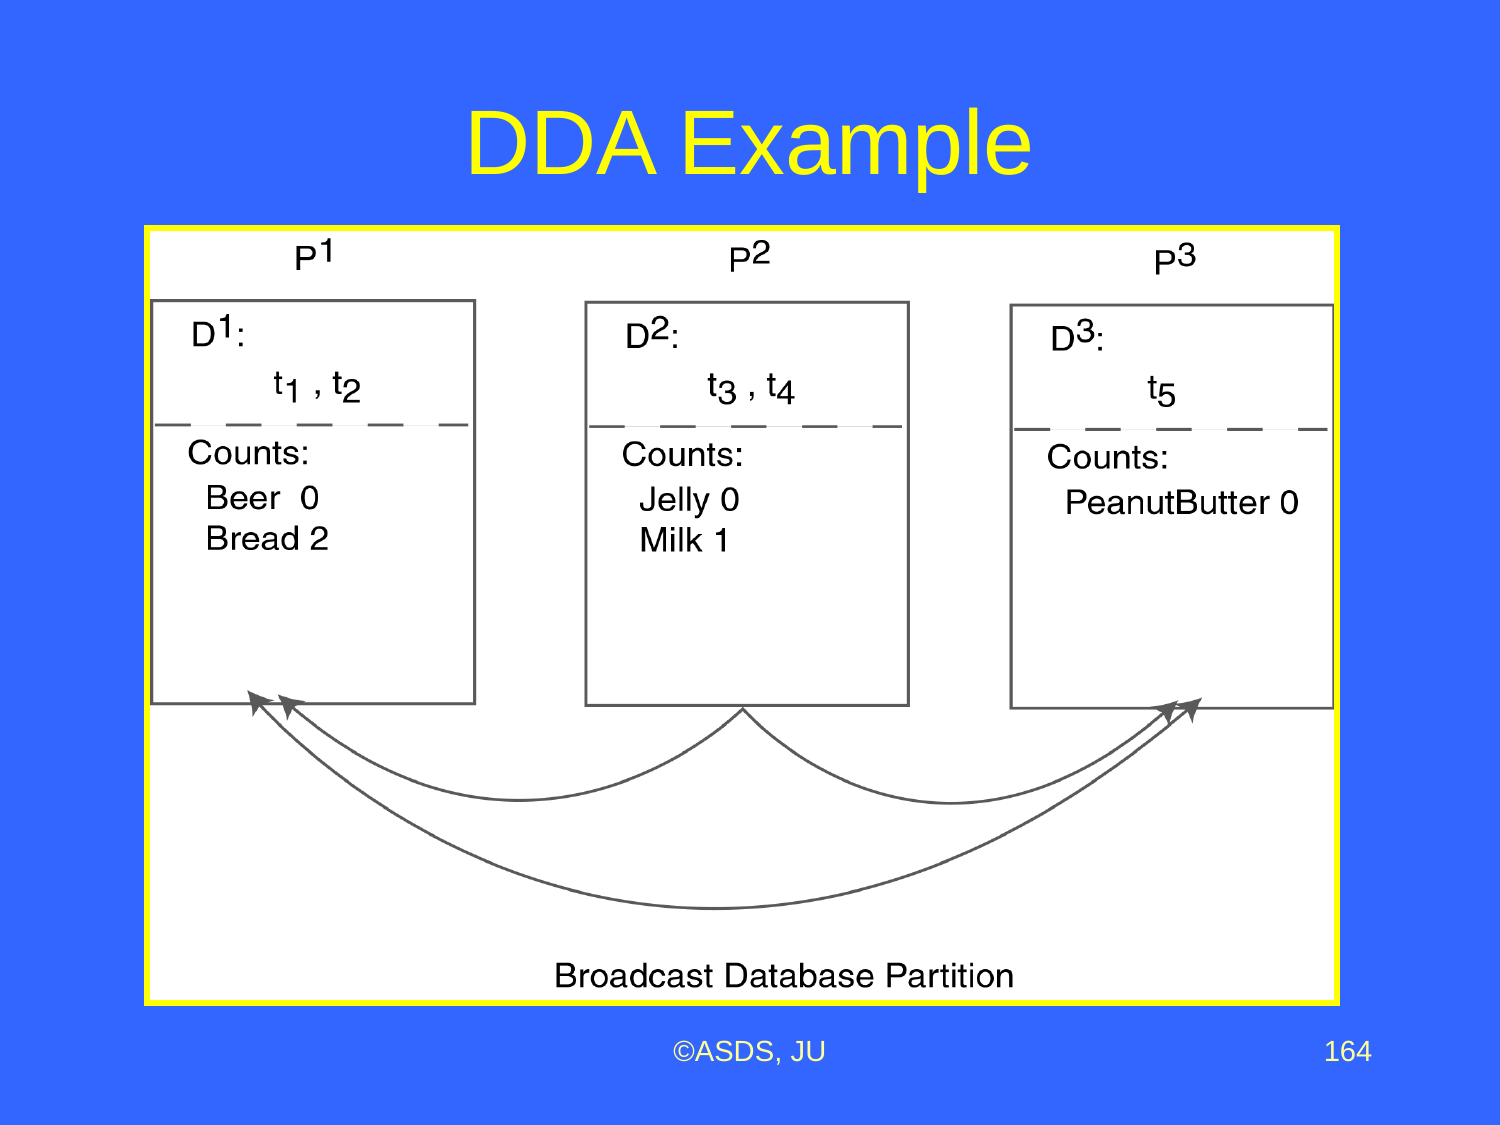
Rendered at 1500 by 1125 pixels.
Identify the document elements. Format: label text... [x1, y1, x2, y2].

title DDA Example [112, 37, 1388, 238]
footer ©ASDS, JU [511, 1024, 988, 1101]
slide_number 164 [1074, 1024, 1388, 1101]
picture [149, 230, 1335, 1001]
